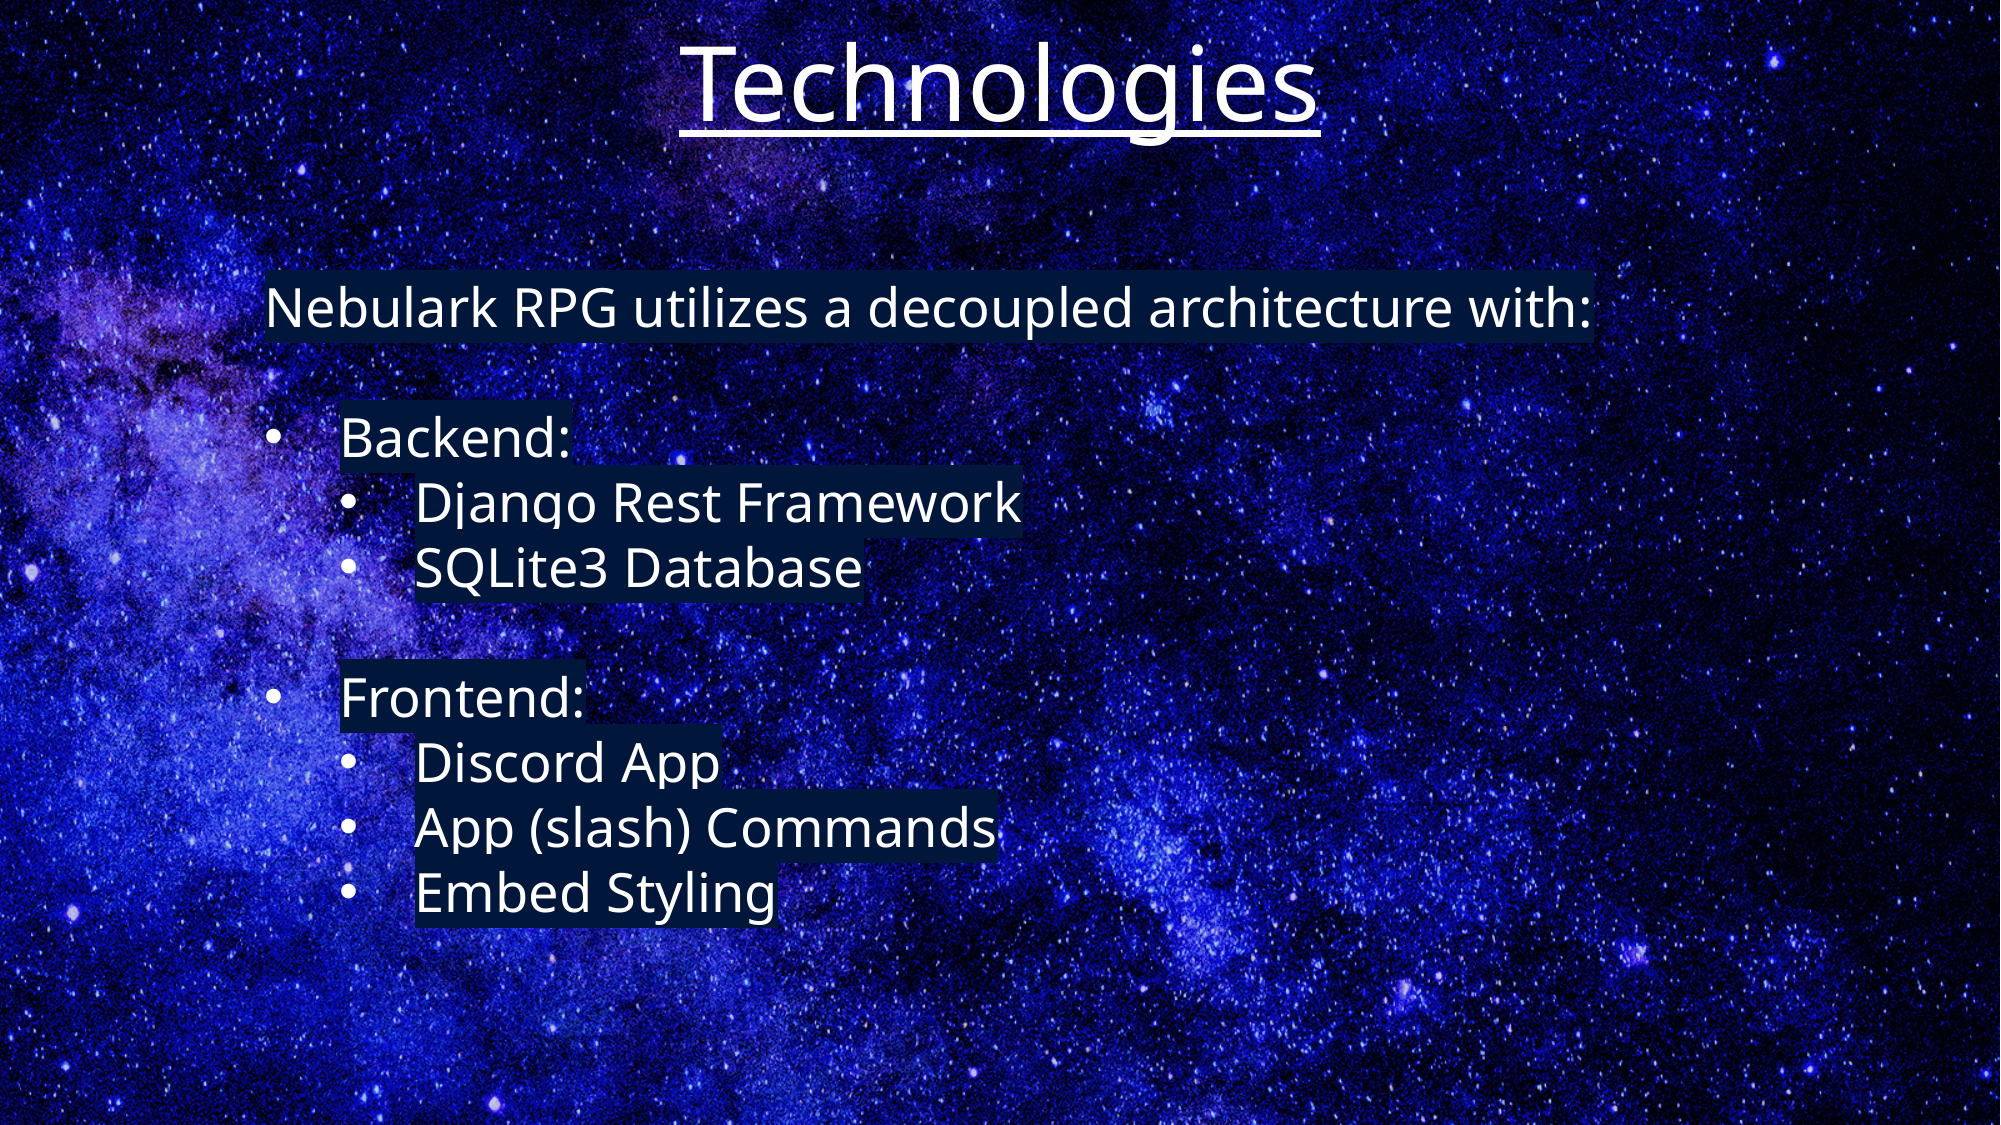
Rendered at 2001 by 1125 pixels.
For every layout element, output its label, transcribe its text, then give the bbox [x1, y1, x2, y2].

text_box Technologies [664, 10, 1336, 150]
picture [0, 0, 2000, 1125]
text_box Nebulark RPG utilizes a decoupled architecture with: Backend: Django Rest Framework SQLite3 Database Frontend: Discord App App (slash) Commands Embed Styling [249, 265, 1619, 931]
